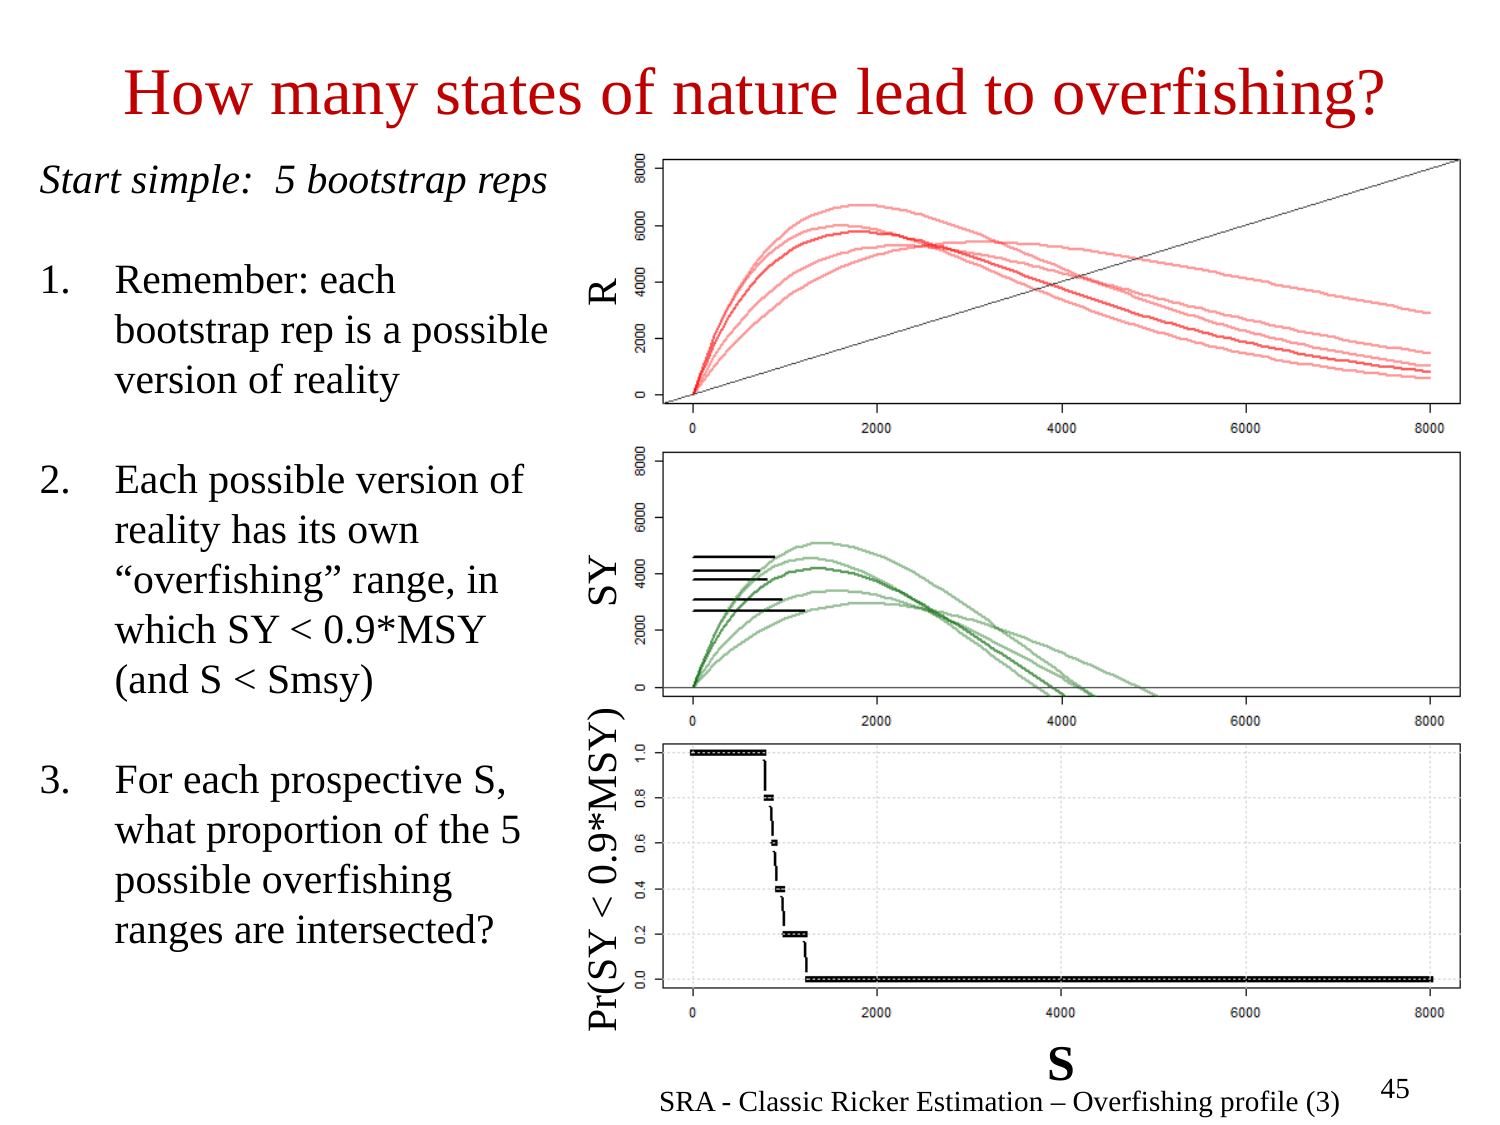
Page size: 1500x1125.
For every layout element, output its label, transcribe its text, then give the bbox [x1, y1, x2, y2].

text_box How many states of nature lead to overfishing? [62, 0, 1450, 175]
text_box R [567, 231, 594, 353]
text_box 45 [1140, 1062, 1425, 1125]
text_box SY [567, 509, 594, 654]
text_box Start simple: 5 bootstrap reps Remember: each bootstrap rep is a possible version of reality Each possible version of reality has its own “overfishing” range, in which SY < 0.9*MSY (and S < Smsy) For each prospective S, what proportion of the 5 possible overfishing ranges are intersected? [24, 144, 568, 960]
picture [599, 144, 1476, 1020]
footer SRA - Classic Ricker Estimation – Overfishing profile (3) [587, 1074, 1413, 1125]
text_box S [969, 1027, 1140, 1074]
text_box Pr(SY < 0.9*MSY) [567, 692, 632, 1048]
